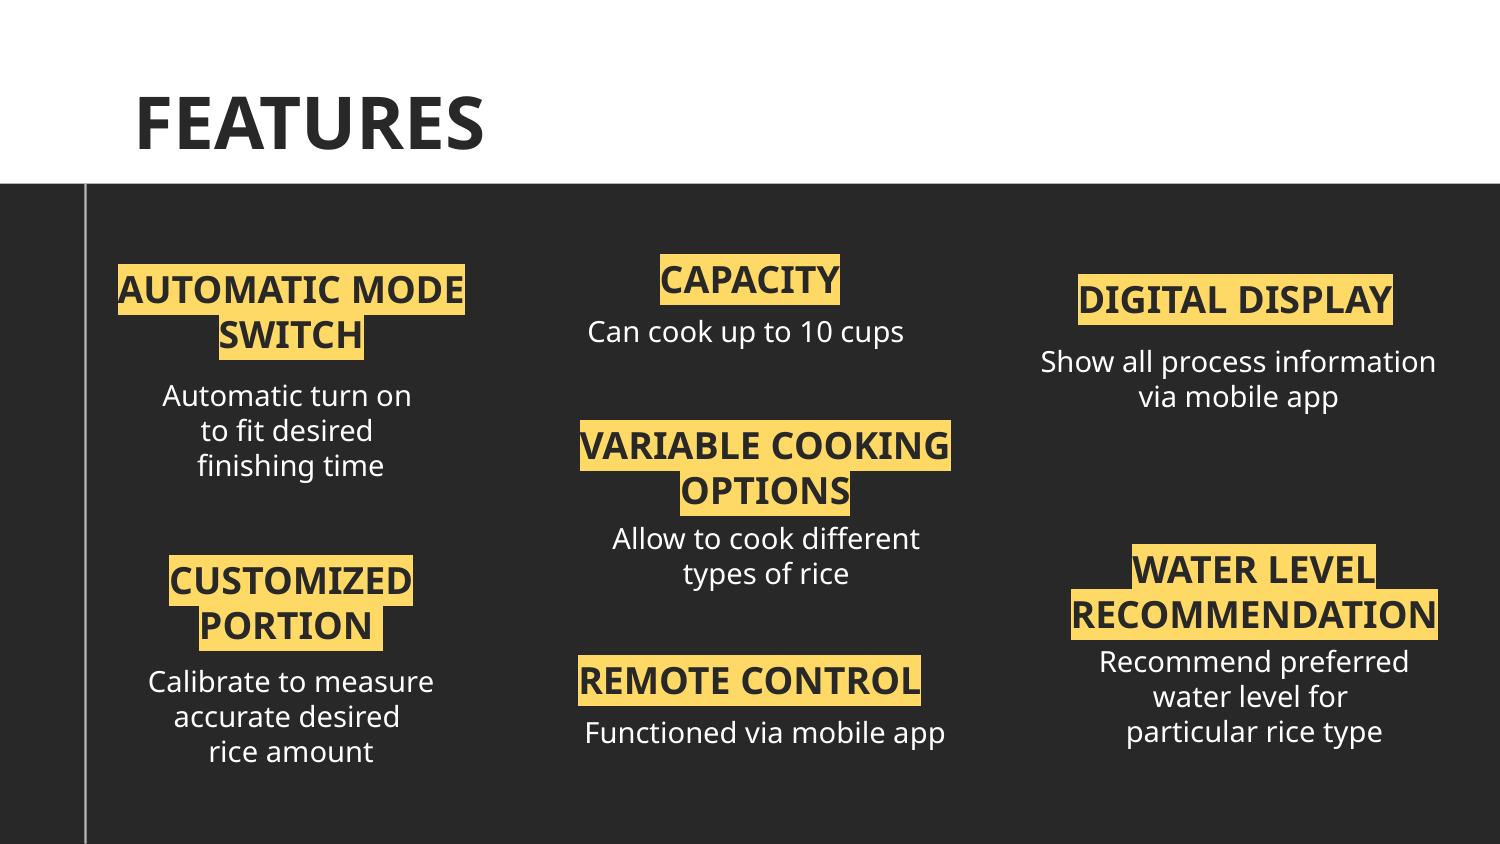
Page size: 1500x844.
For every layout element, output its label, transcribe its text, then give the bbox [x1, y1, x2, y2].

title DIGITAL DISPLAY [944, 255, 1500, 343]
title CUSTOMIZED PORTION [101, 558, 481, 646]
title AUTOMATIC MODE SWITCH [101, 267, 481, 355]
subtitle Allow to cook different types of rice [577, 494, 956, 616]
subtitle Show all process information via mobile app [1019, 310, 1458, 447]
title REMOTE CONTROL [459, 636, 1041, 724]
subtitle Automatic turn on to fit desired finishing time [101, 382, 481, 477]
title WATER LEVEL RECOMMENDATION [1045, 547, 1464, 635]
title FEATURES [118, 72, 1382, 167]
subtitle Calibrate to measure accurate desired rice amount [101, 655, 474, 776]
subtitle Can cook up to 10 cups [560, 291, 940, 371]
title CAPACITY [560, 235, 940, 291]
subtitle Recommend preferred water level for particular rice type [1045, 656, 1464, 736]
subtitle Functioned via mobile app [474, 671, 1056, 793]
title VARIABLE COOKING OPTIONS [474, 423, 1056, 511]
